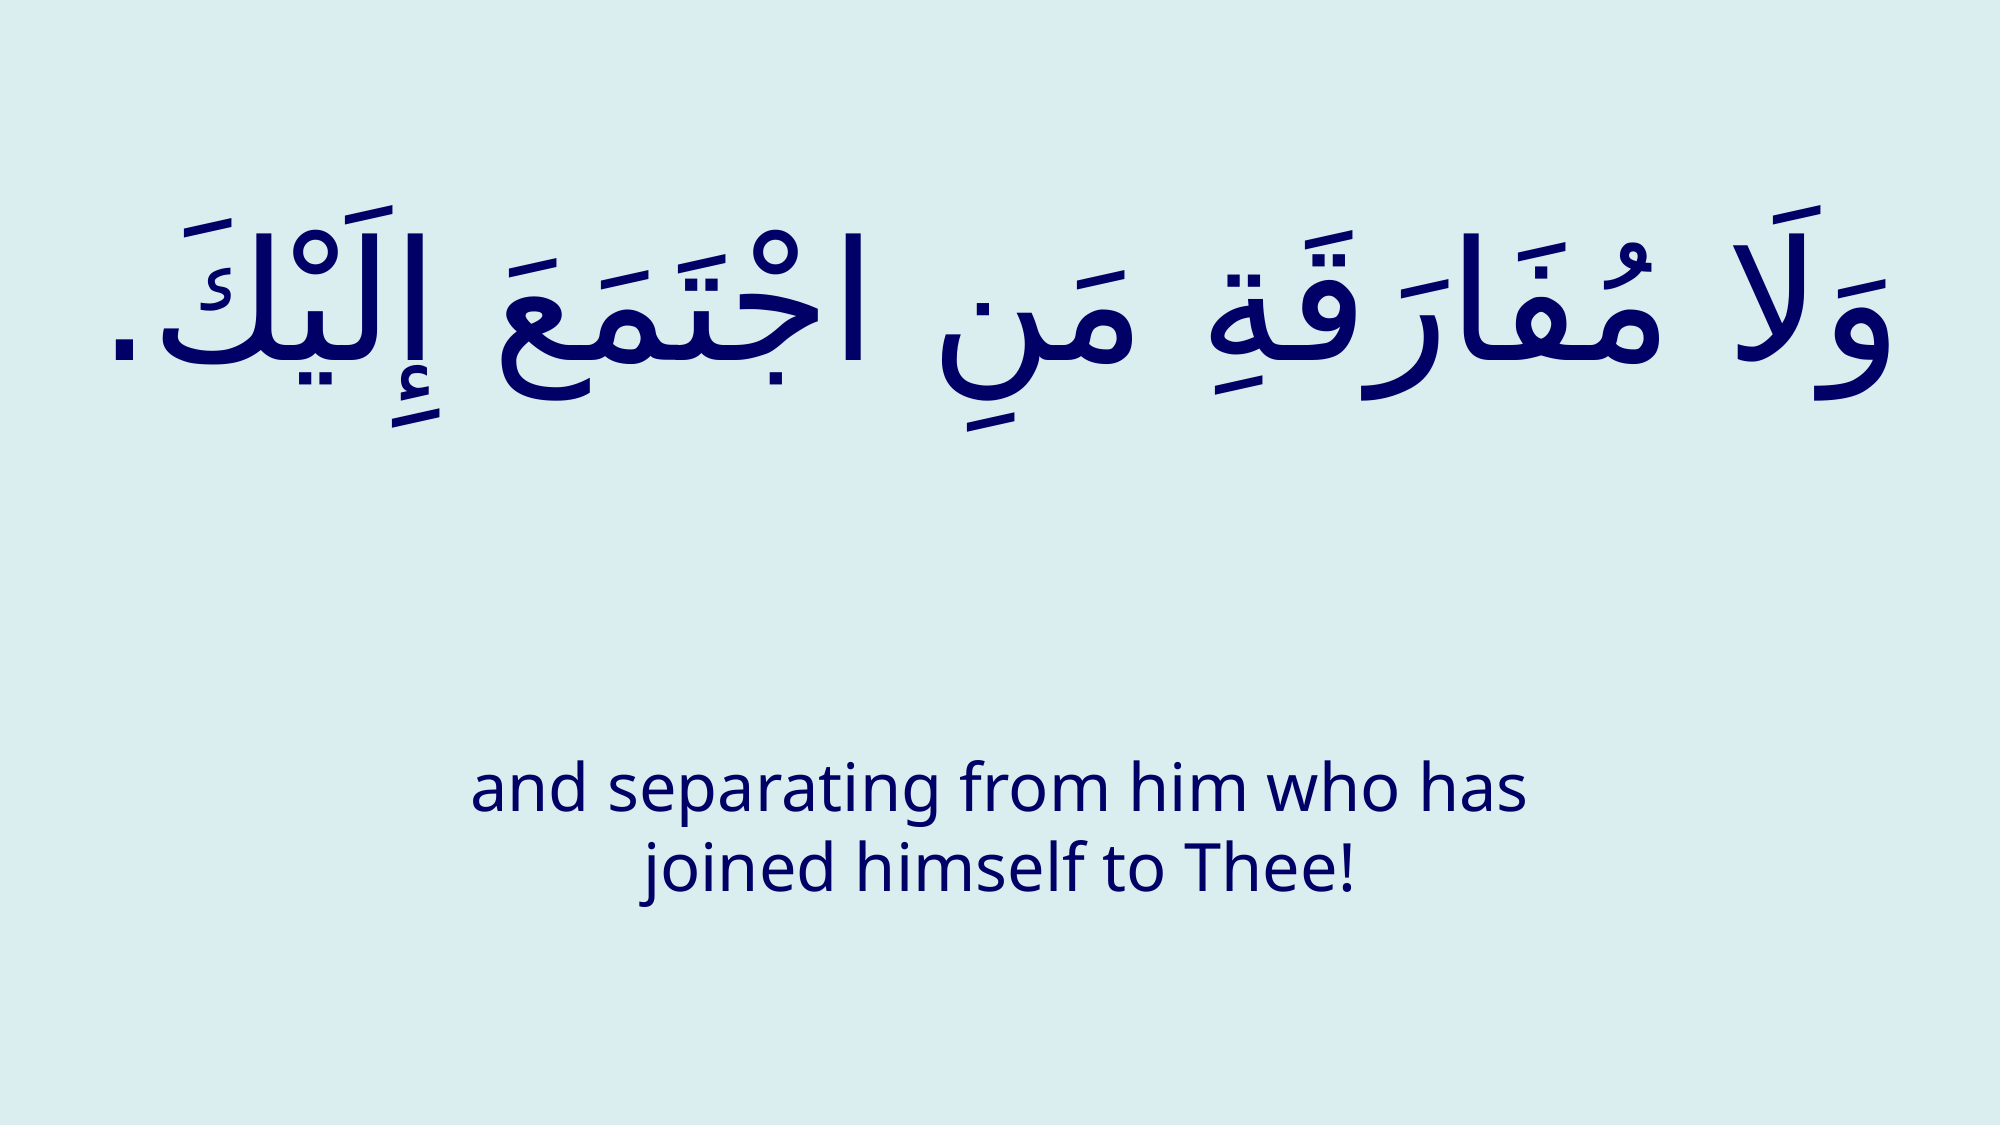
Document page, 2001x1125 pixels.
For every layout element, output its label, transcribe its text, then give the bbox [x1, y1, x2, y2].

title وَلَا مُفَارَقَةِ مَنِ اجْتَمَعَ إِلَيْكَ. [0, 200, 2000, 388]
list and separating from him who has joined himself to Thee! [356, 737, 1644, 1050]
